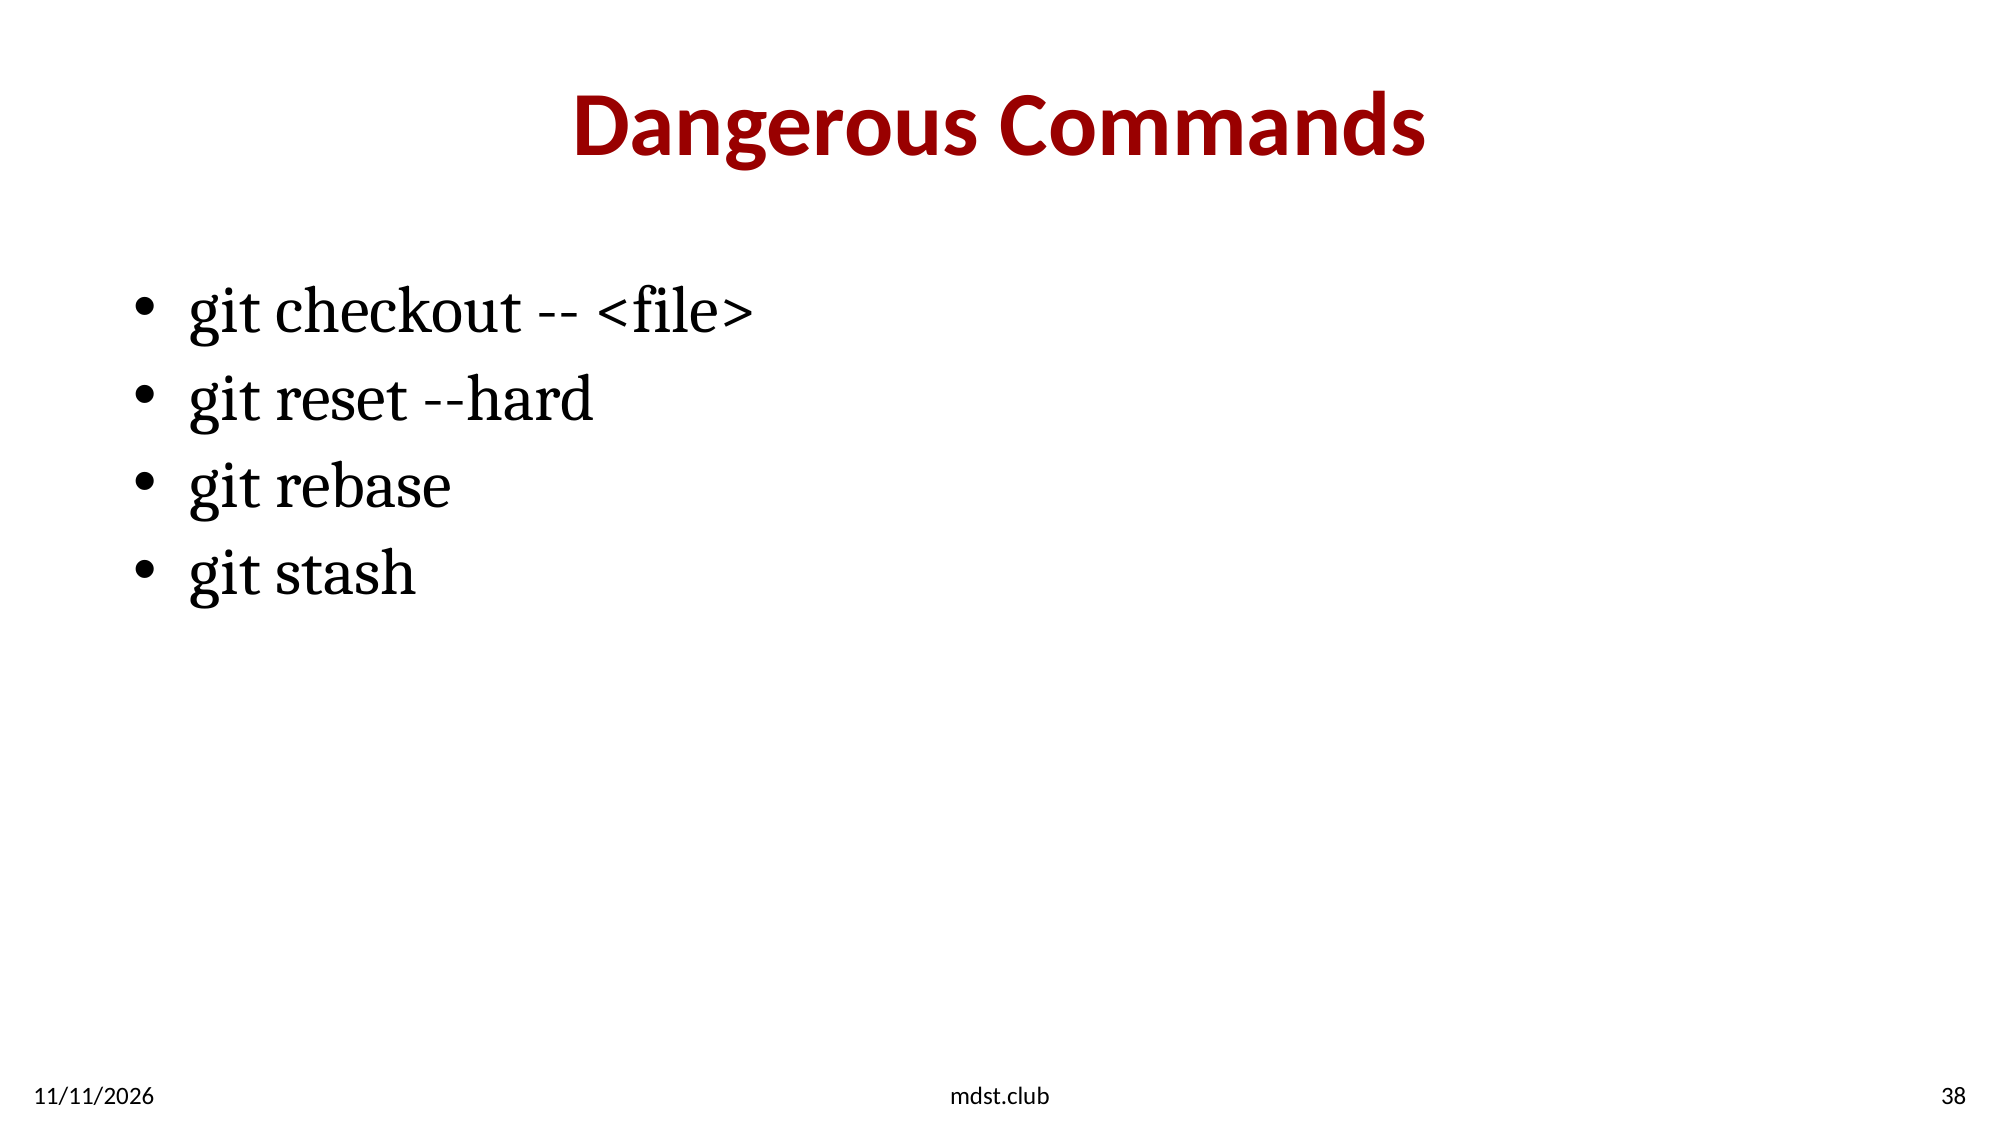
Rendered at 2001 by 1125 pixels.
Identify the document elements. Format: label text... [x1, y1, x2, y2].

title Dangerous Commands [99, 24, 1900, 213]
list git checkout -- <file> git reset --hard git rebase git stash [99, 258, 1900, 961]
footer mdst.club [683, 1065, 1317, 1125]
slide_number 38 [1500, 1065, 1967, 1125]
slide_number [33, 1065, 500, 1125]
